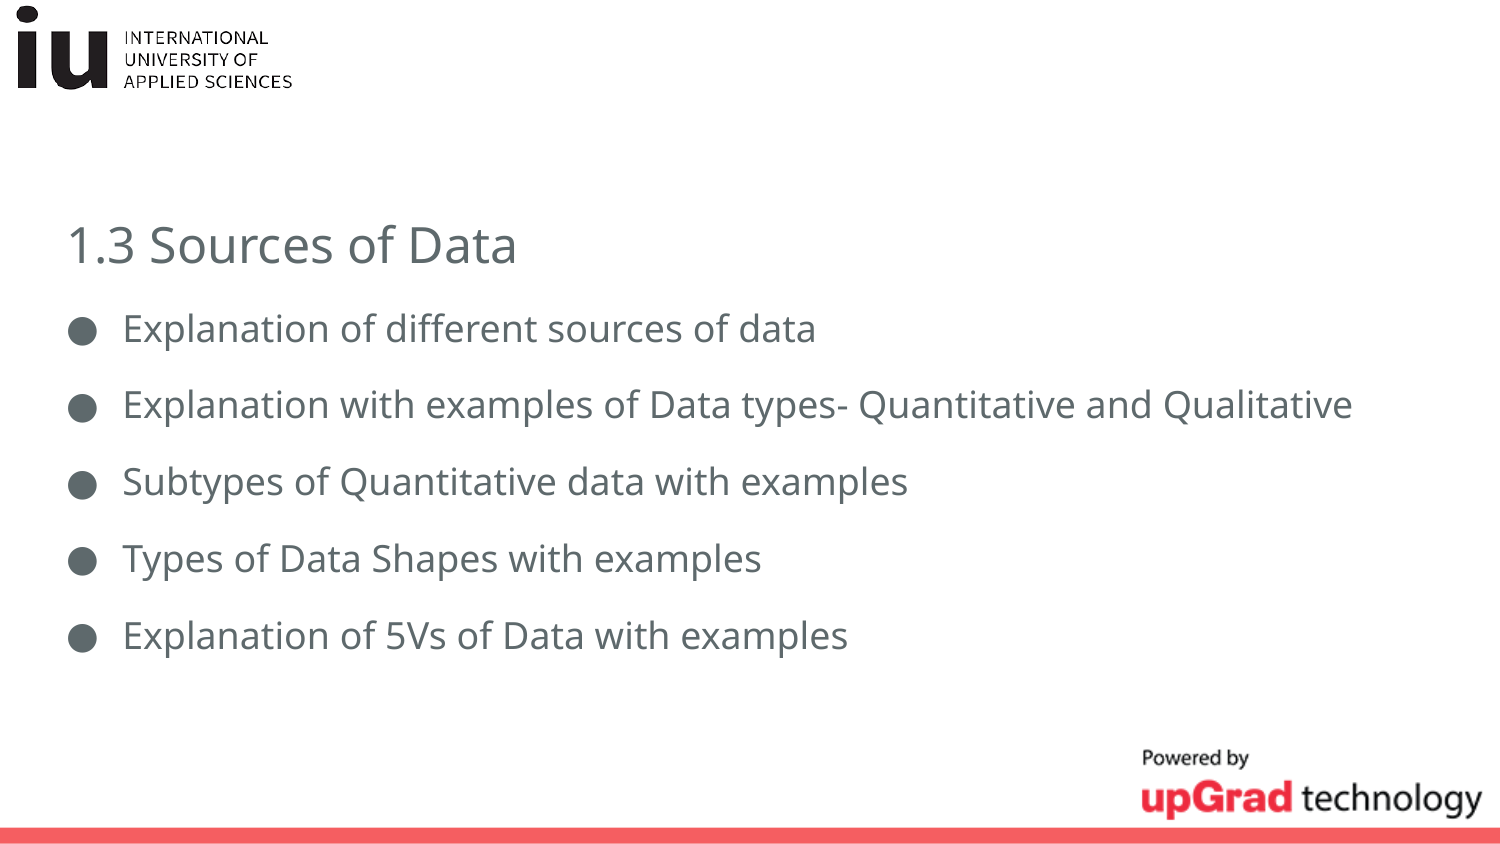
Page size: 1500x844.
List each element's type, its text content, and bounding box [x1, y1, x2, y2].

picture [12, 0, 296, 122]
picture [1124, 718, 1500, 844]
list 1.3 Sources of Data Explanation of different sources of data Explanation with examples of Data types- Quantitative and Qualitative Subtypes of Quantitative data with examples Types of Data Shapes with examples Explanation of 5Vs of Data with examples [51, 189, 1449, 750]
